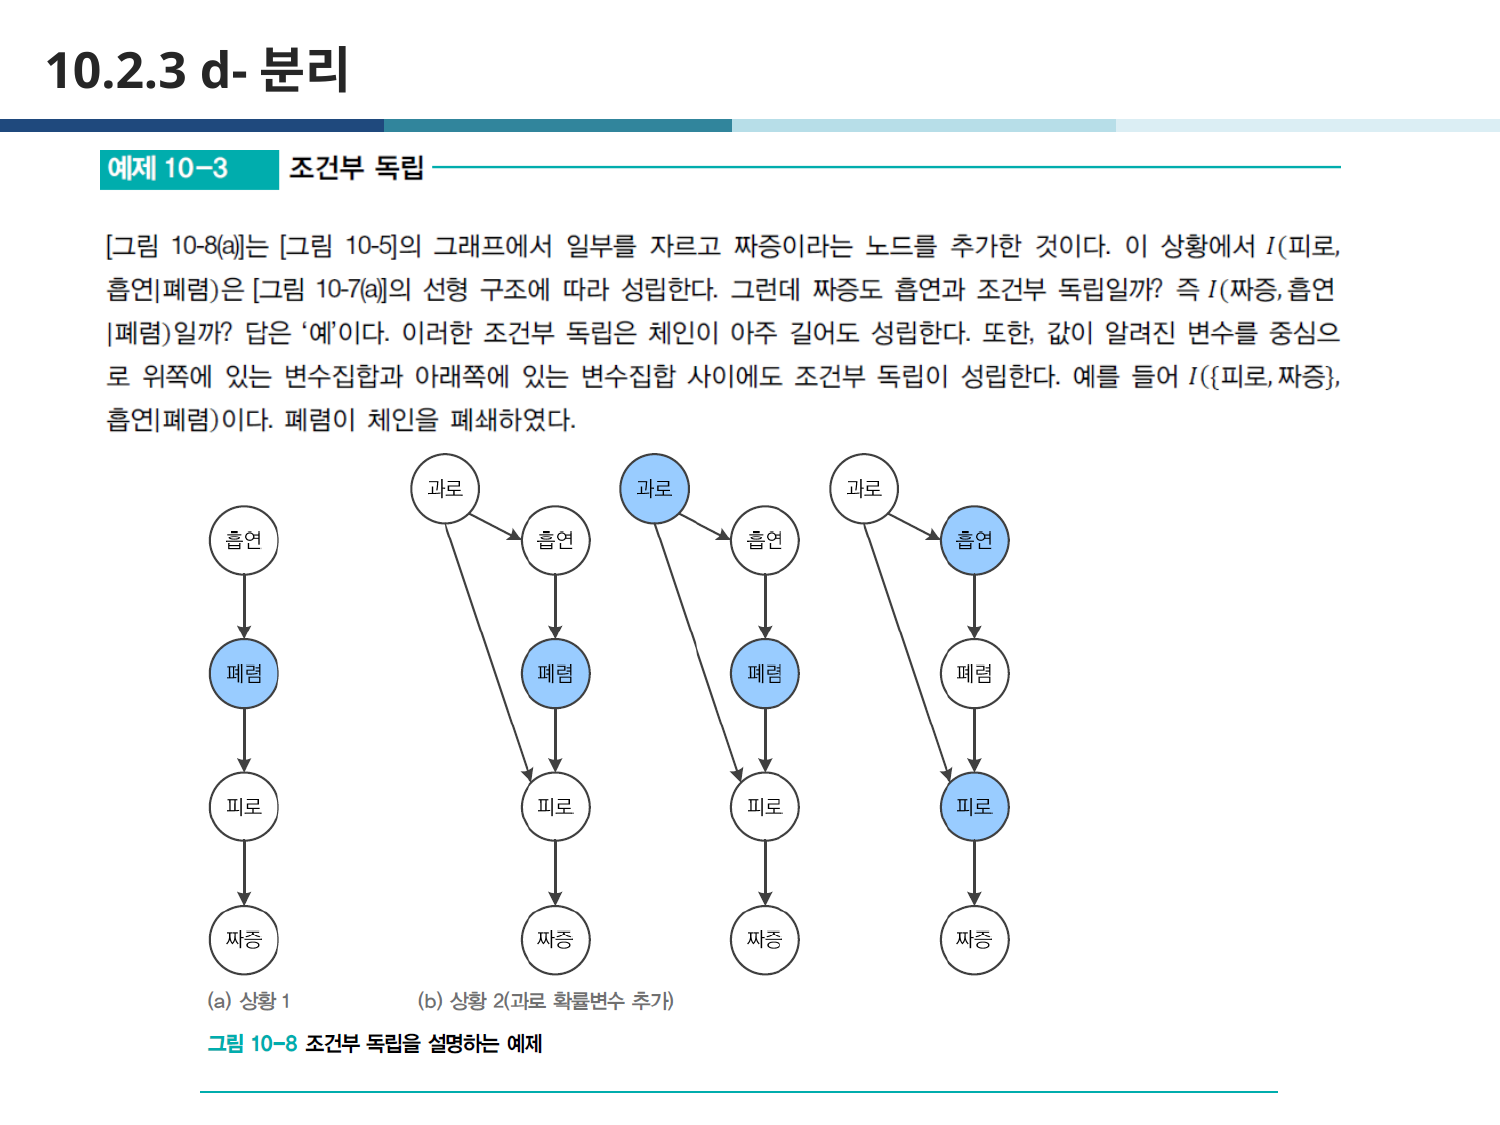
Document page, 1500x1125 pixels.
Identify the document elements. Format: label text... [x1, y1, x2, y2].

title 10.2.3 d-분리 [29, 23, 1448, 114]
picture [100, 150, 1341, 1099]
